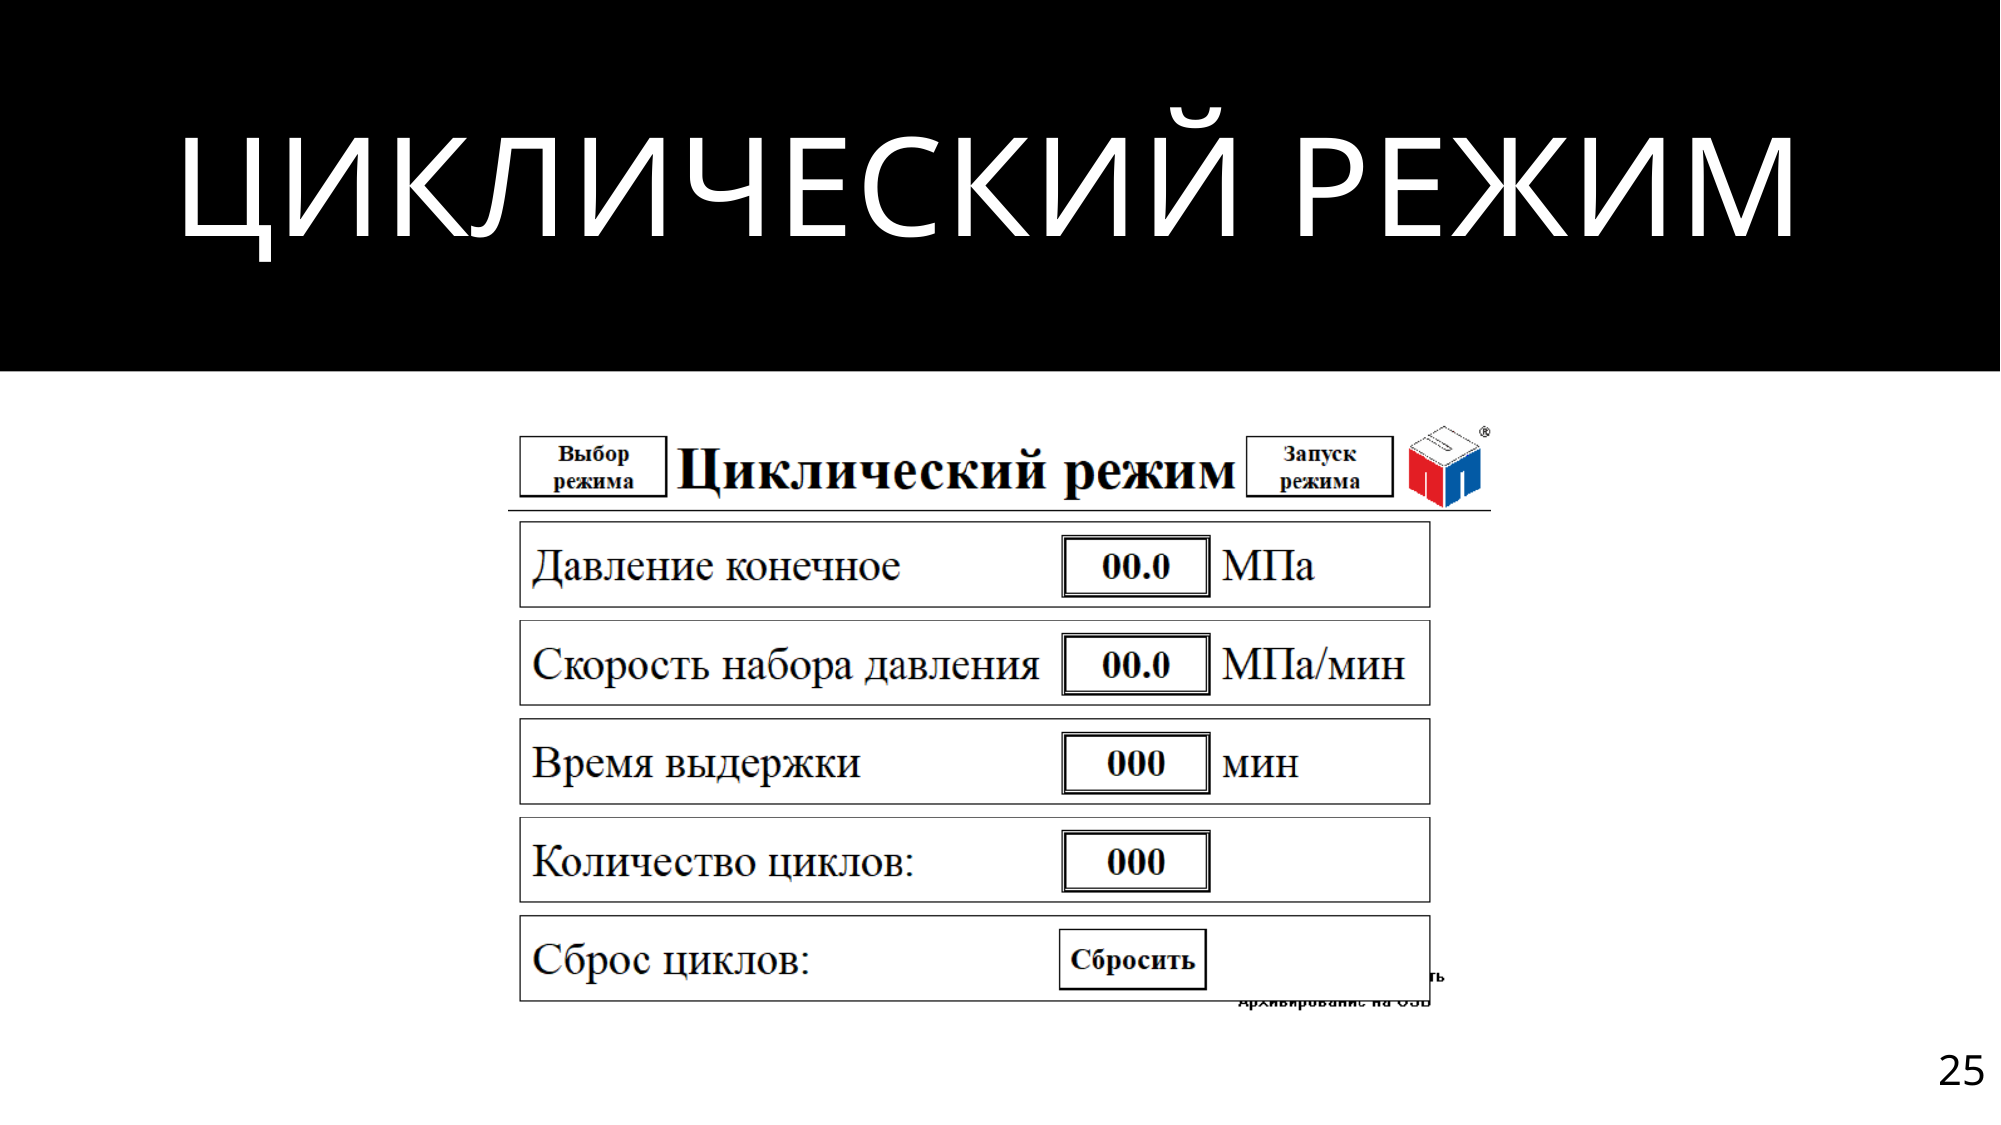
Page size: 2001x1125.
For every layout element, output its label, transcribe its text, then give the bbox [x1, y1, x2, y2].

slide_number 25 [1923, 1042, 2000, 1103]
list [508, 424, 1491, 1015]
title Циклический режим [157, 52, 1842, 332]
